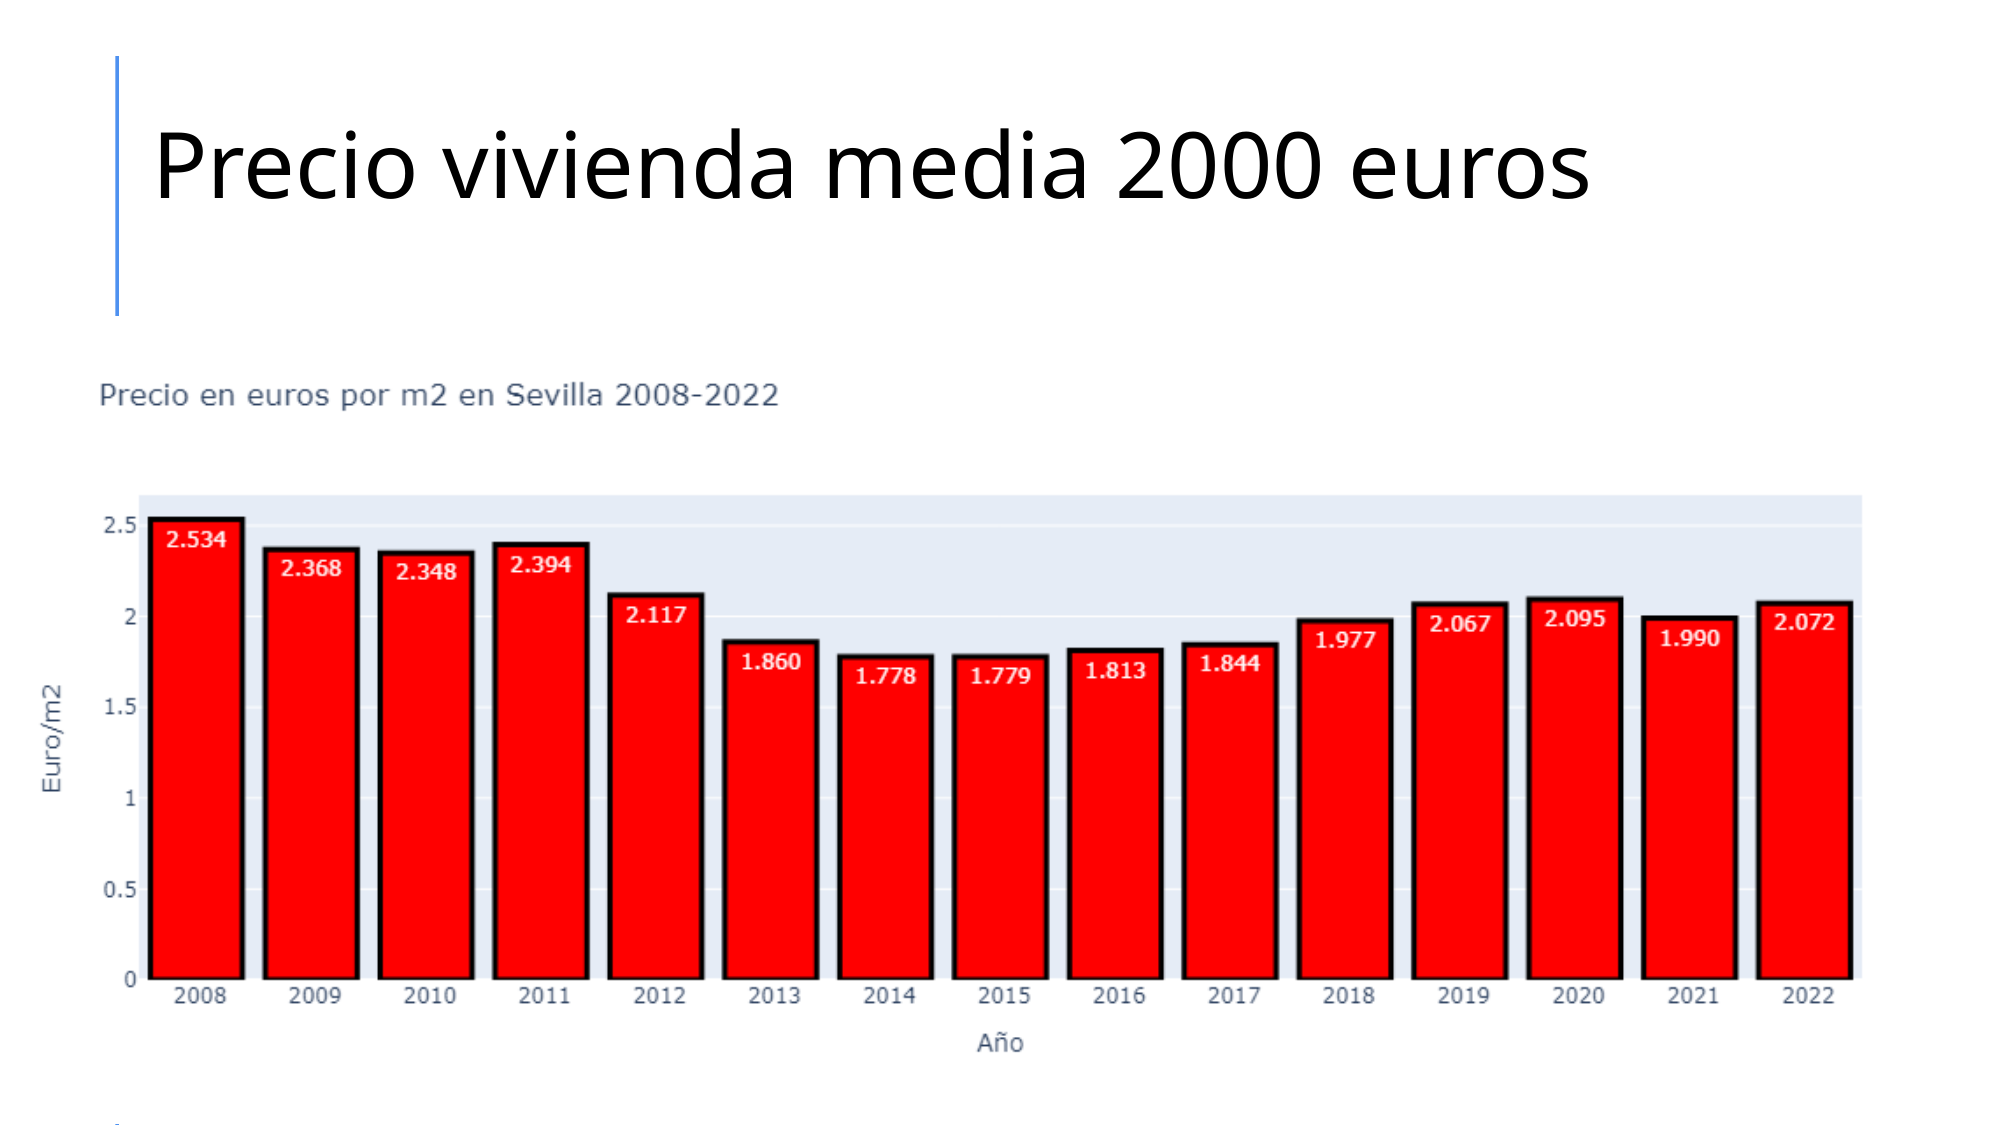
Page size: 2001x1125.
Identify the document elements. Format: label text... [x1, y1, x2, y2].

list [0, 316, 2000, 1124]
title Precio vivienda media 2000 euros [137, 59, 1863, 278]
